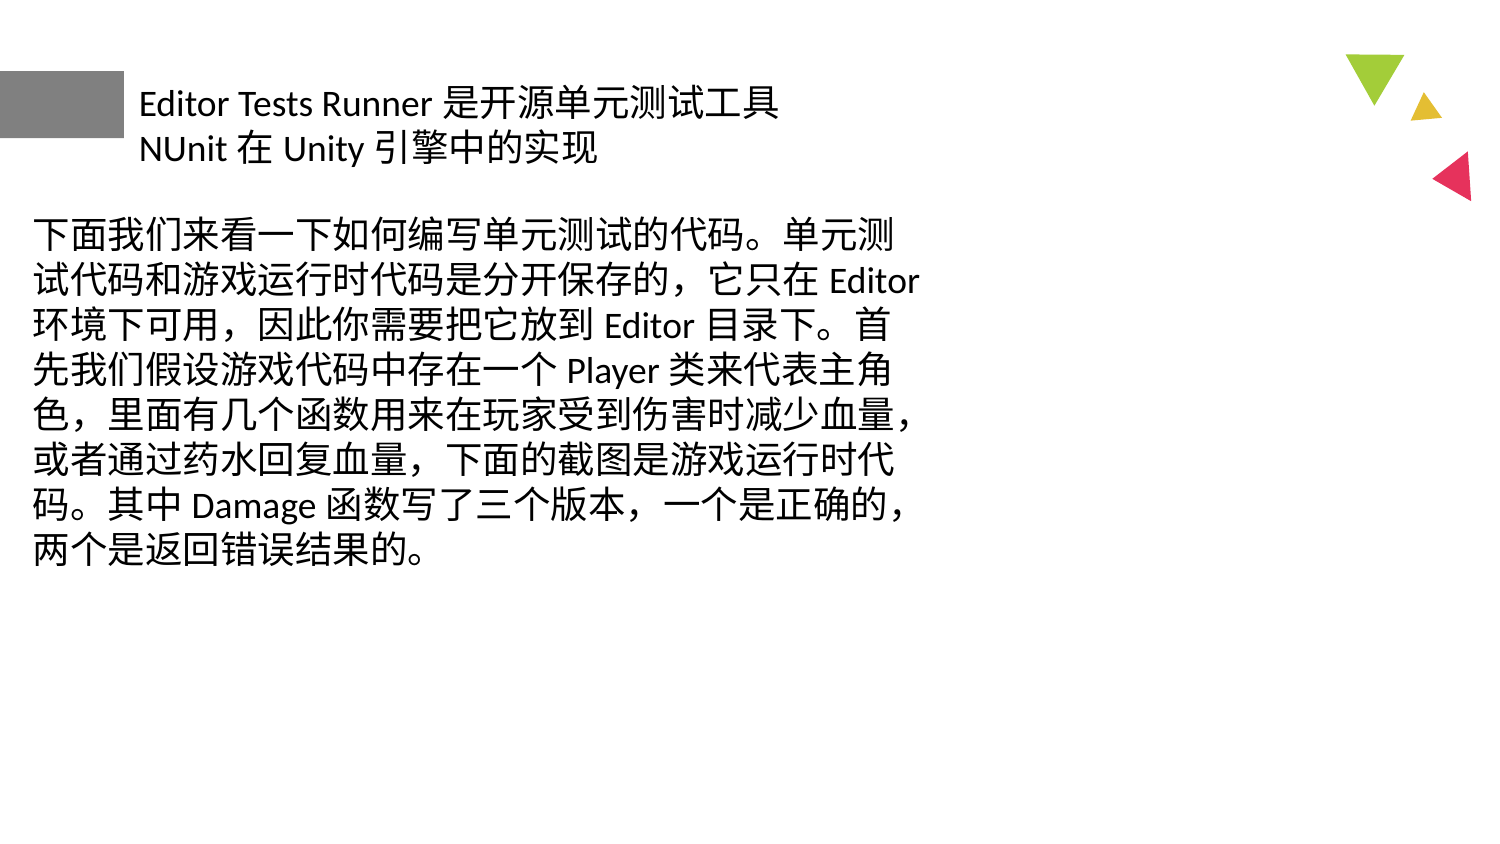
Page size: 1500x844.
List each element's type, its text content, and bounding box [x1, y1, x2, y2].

text_box Editor Tests Runner是开源单元测试工具NUnit在Unity引擎中的实现 [123, 71, 861, 176]
text_box [0, 70, 125, 139]
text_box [1341, 37, 1470, 203]
text_box 下面我们来看一下如何编写单元测试的代码。单元测试代码和游戏运行时代码是分开保存的，它只在Editor环境下可用，因此你需要把它放到Editor目录下。首先我们假设游戏代码中存在一个Player类来代表主角色，里面有几个函数用来在玩家受到伤害时减少血量，或者通过药水回复血量，下面的截图是游戏运行时代码。其中Damage函数写了三个版本，一个是正确的，两个是返回错误结果的。 [17, 203, 940, 579]
